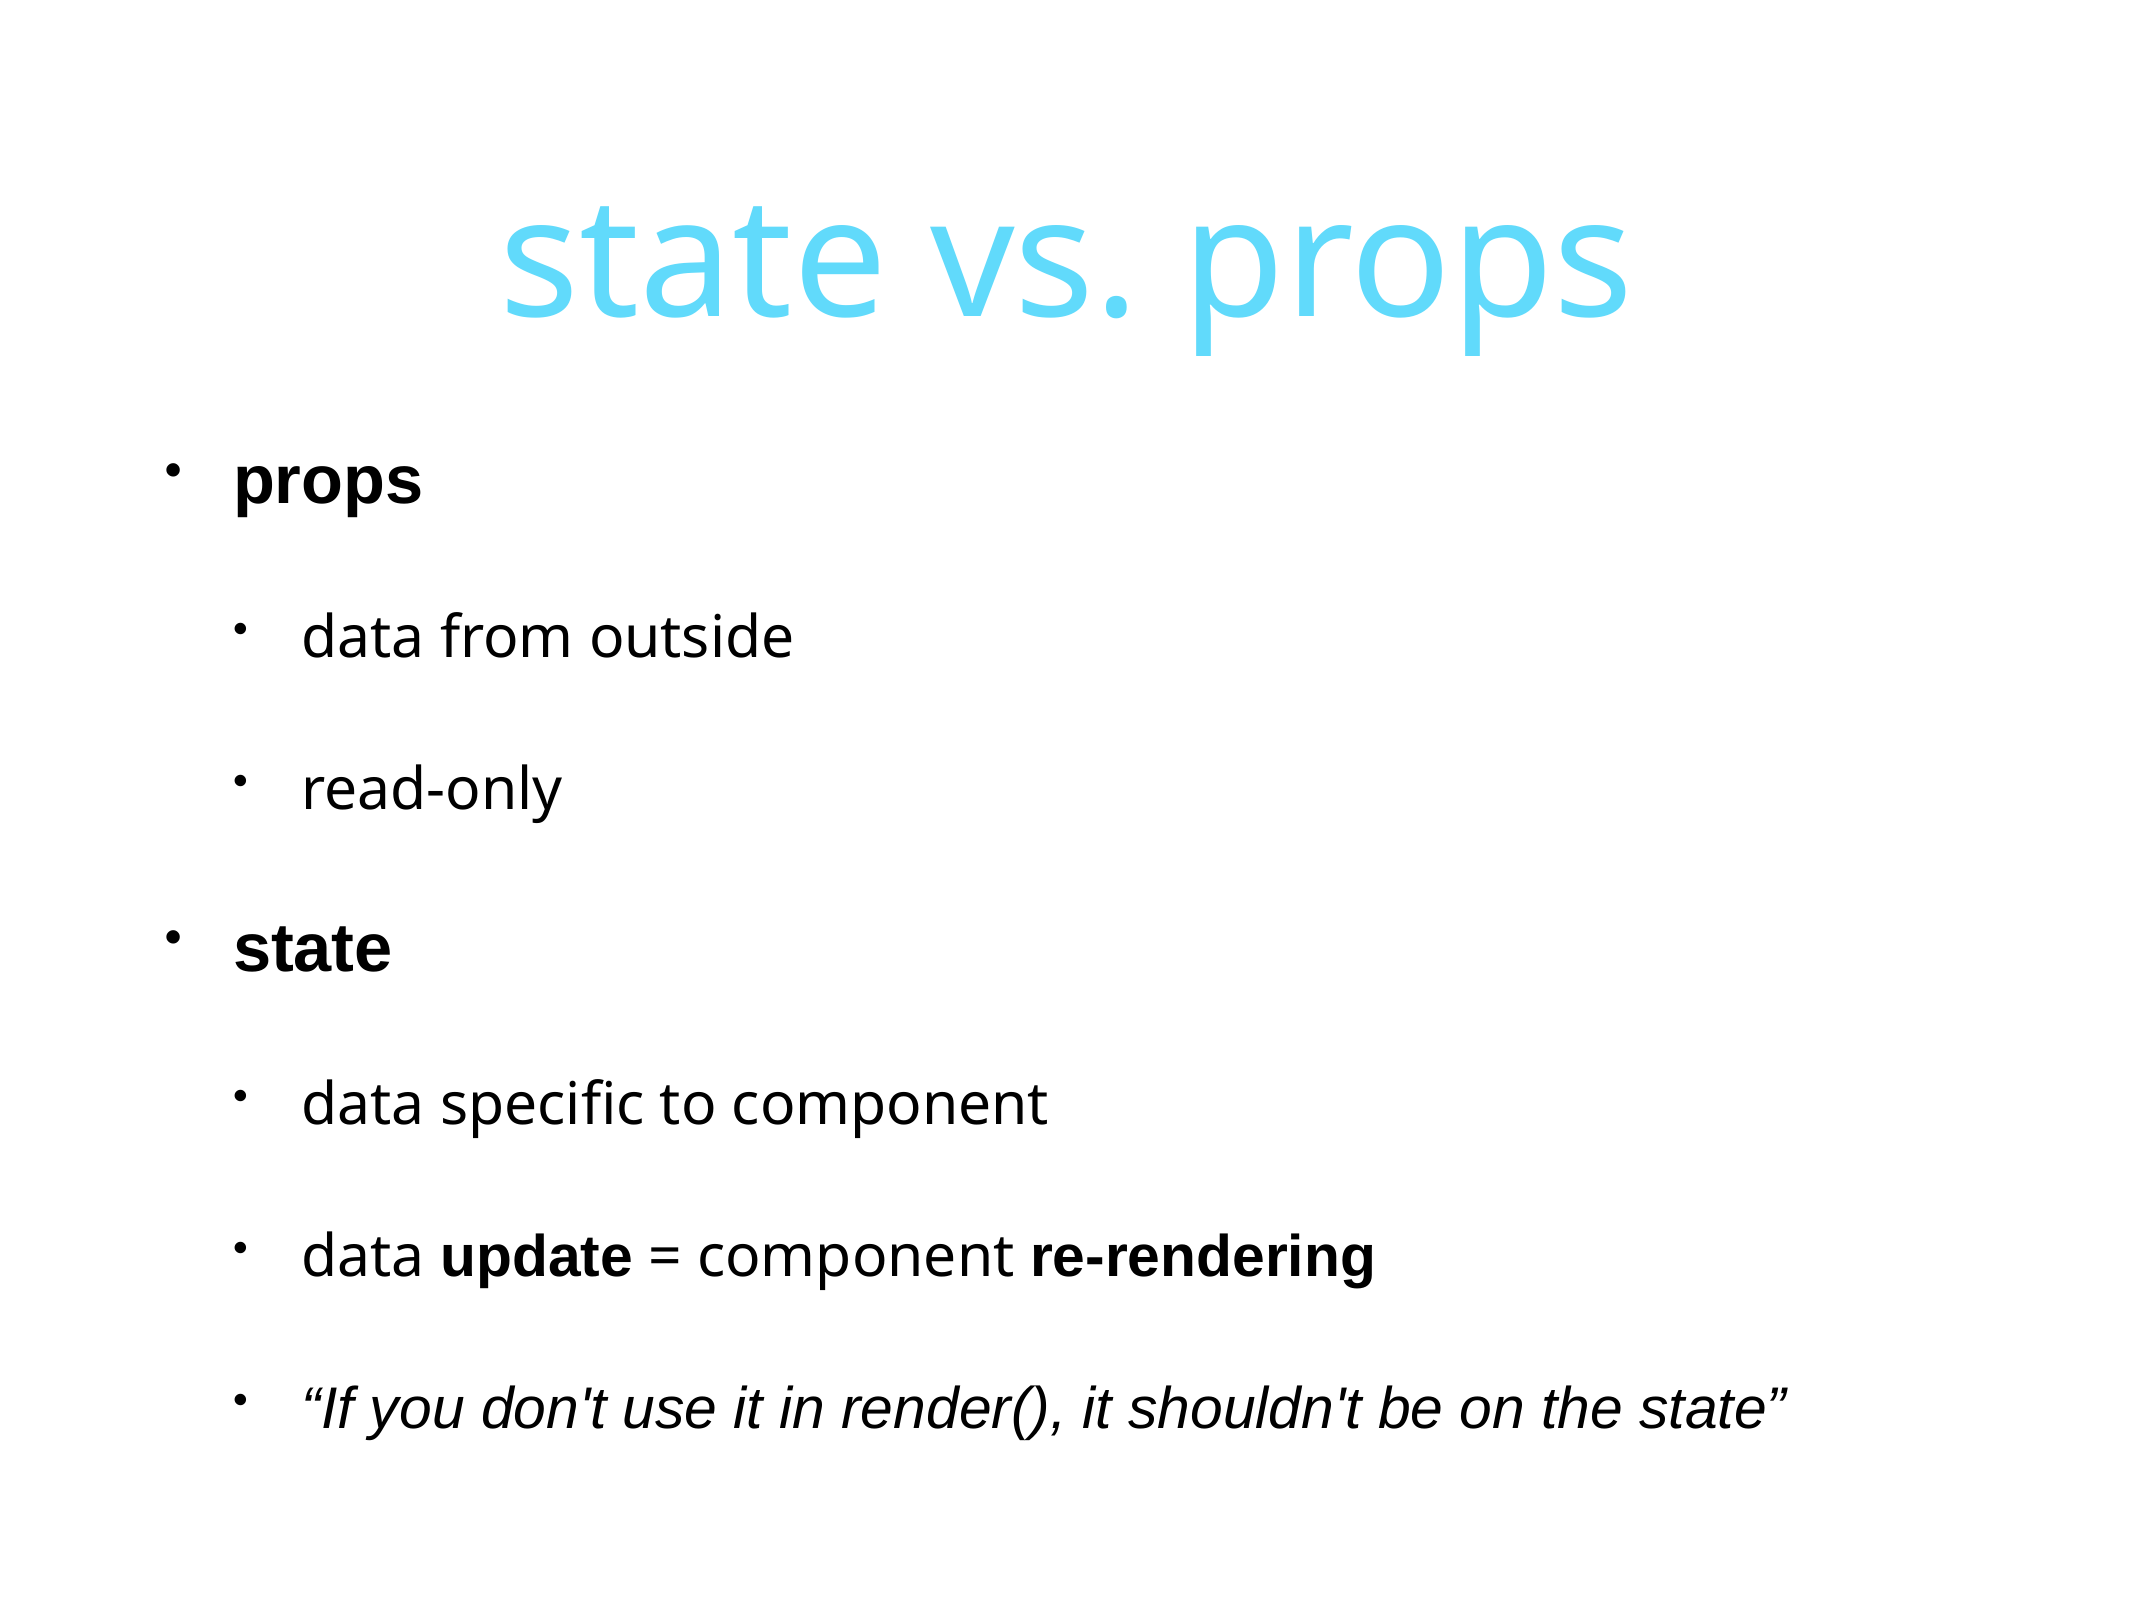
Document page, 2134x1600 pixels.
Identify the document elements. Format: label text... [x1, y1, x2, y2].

title state vs. props [155, 72, 1978, 426]
list props data from outside read-only state data specific to component data update = component re-rendering “If you don't use it in render(), it shouldn't be on the state” [155, 426, 1978, 1459]
